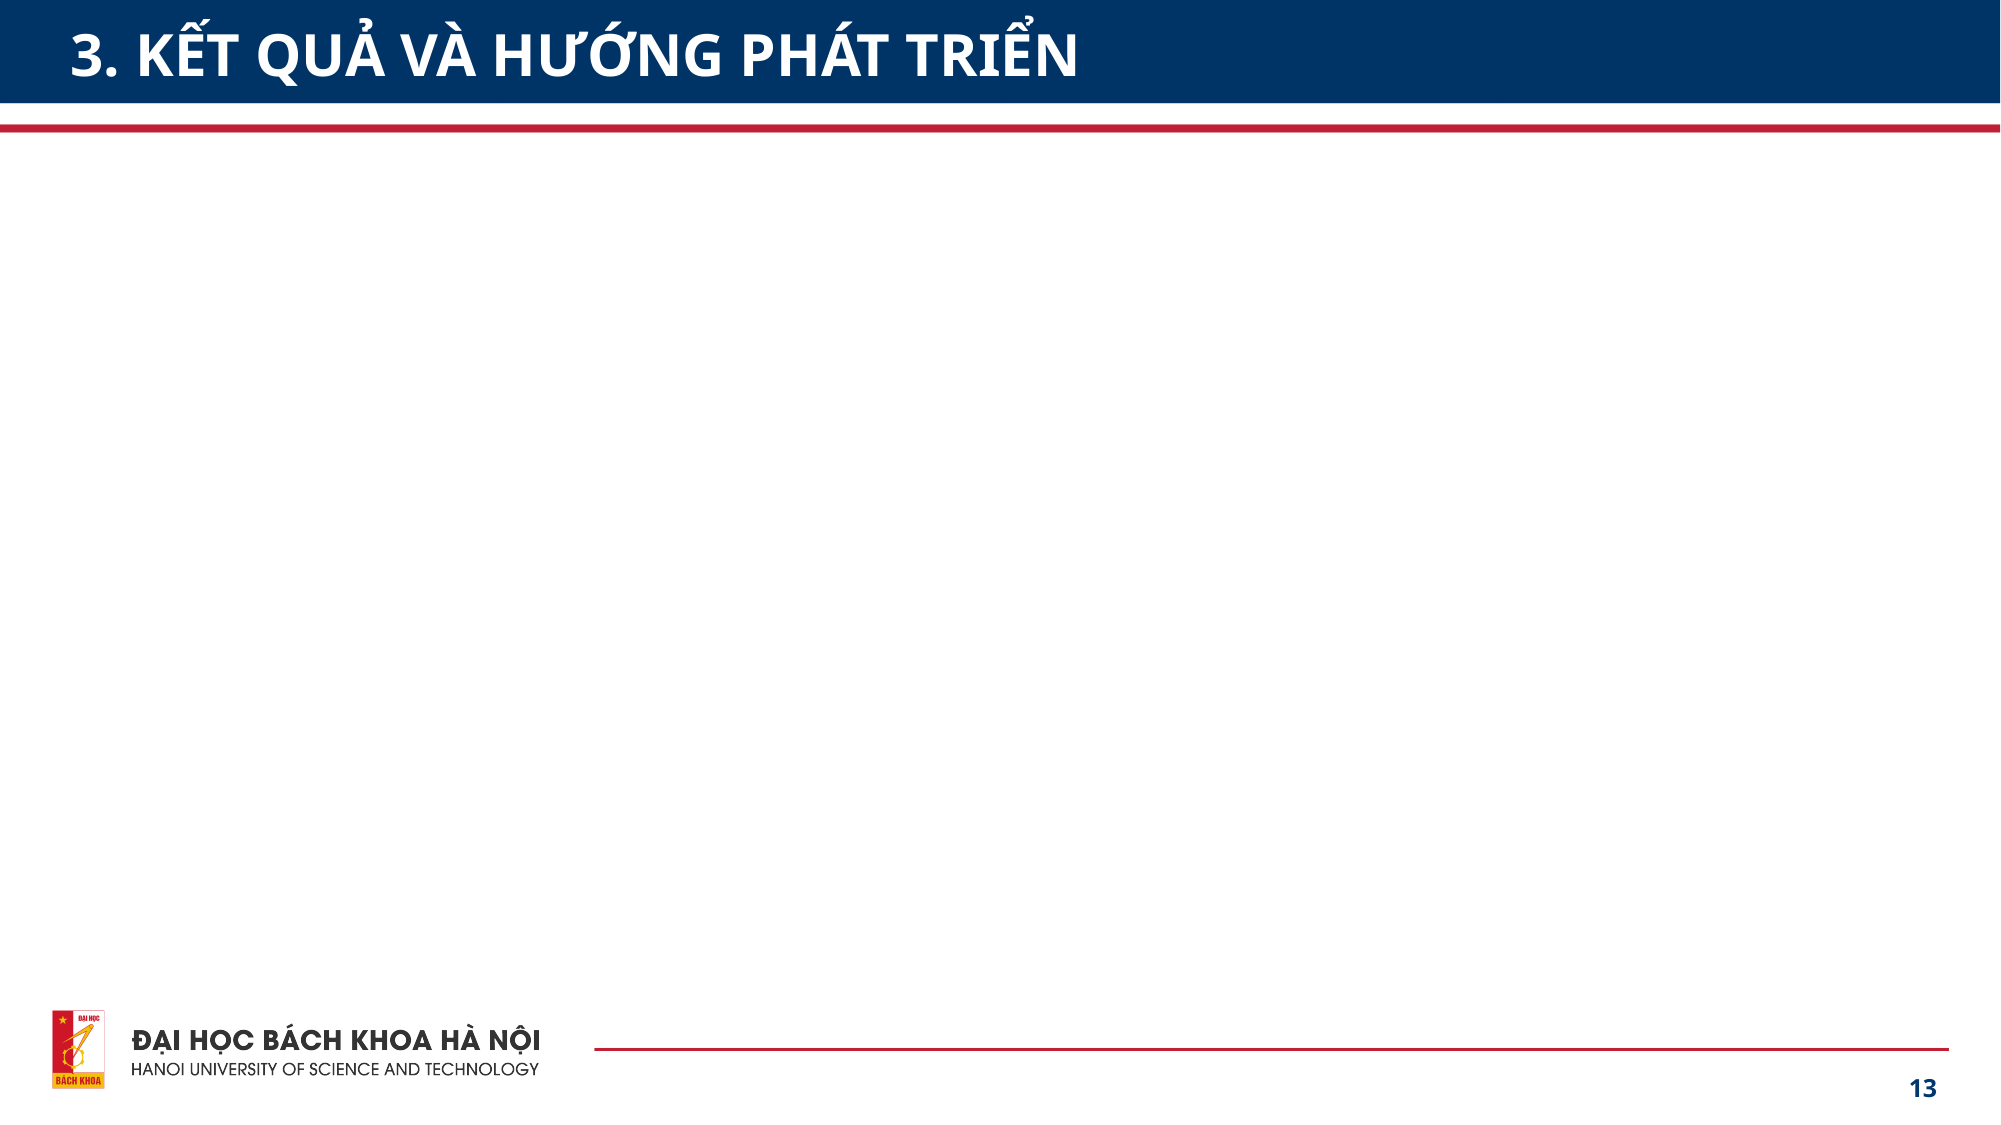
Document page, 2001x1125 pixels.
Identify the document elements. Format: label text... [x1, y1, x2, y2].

slide_number 13 [1502, 1065, 1953, 1125]
picture [0, 0, 2001, 1125]
title 3. KẾT QUẢ VÀ HƯỚNG PHÁT TRIỂN [55, 18, 1945, 90]
